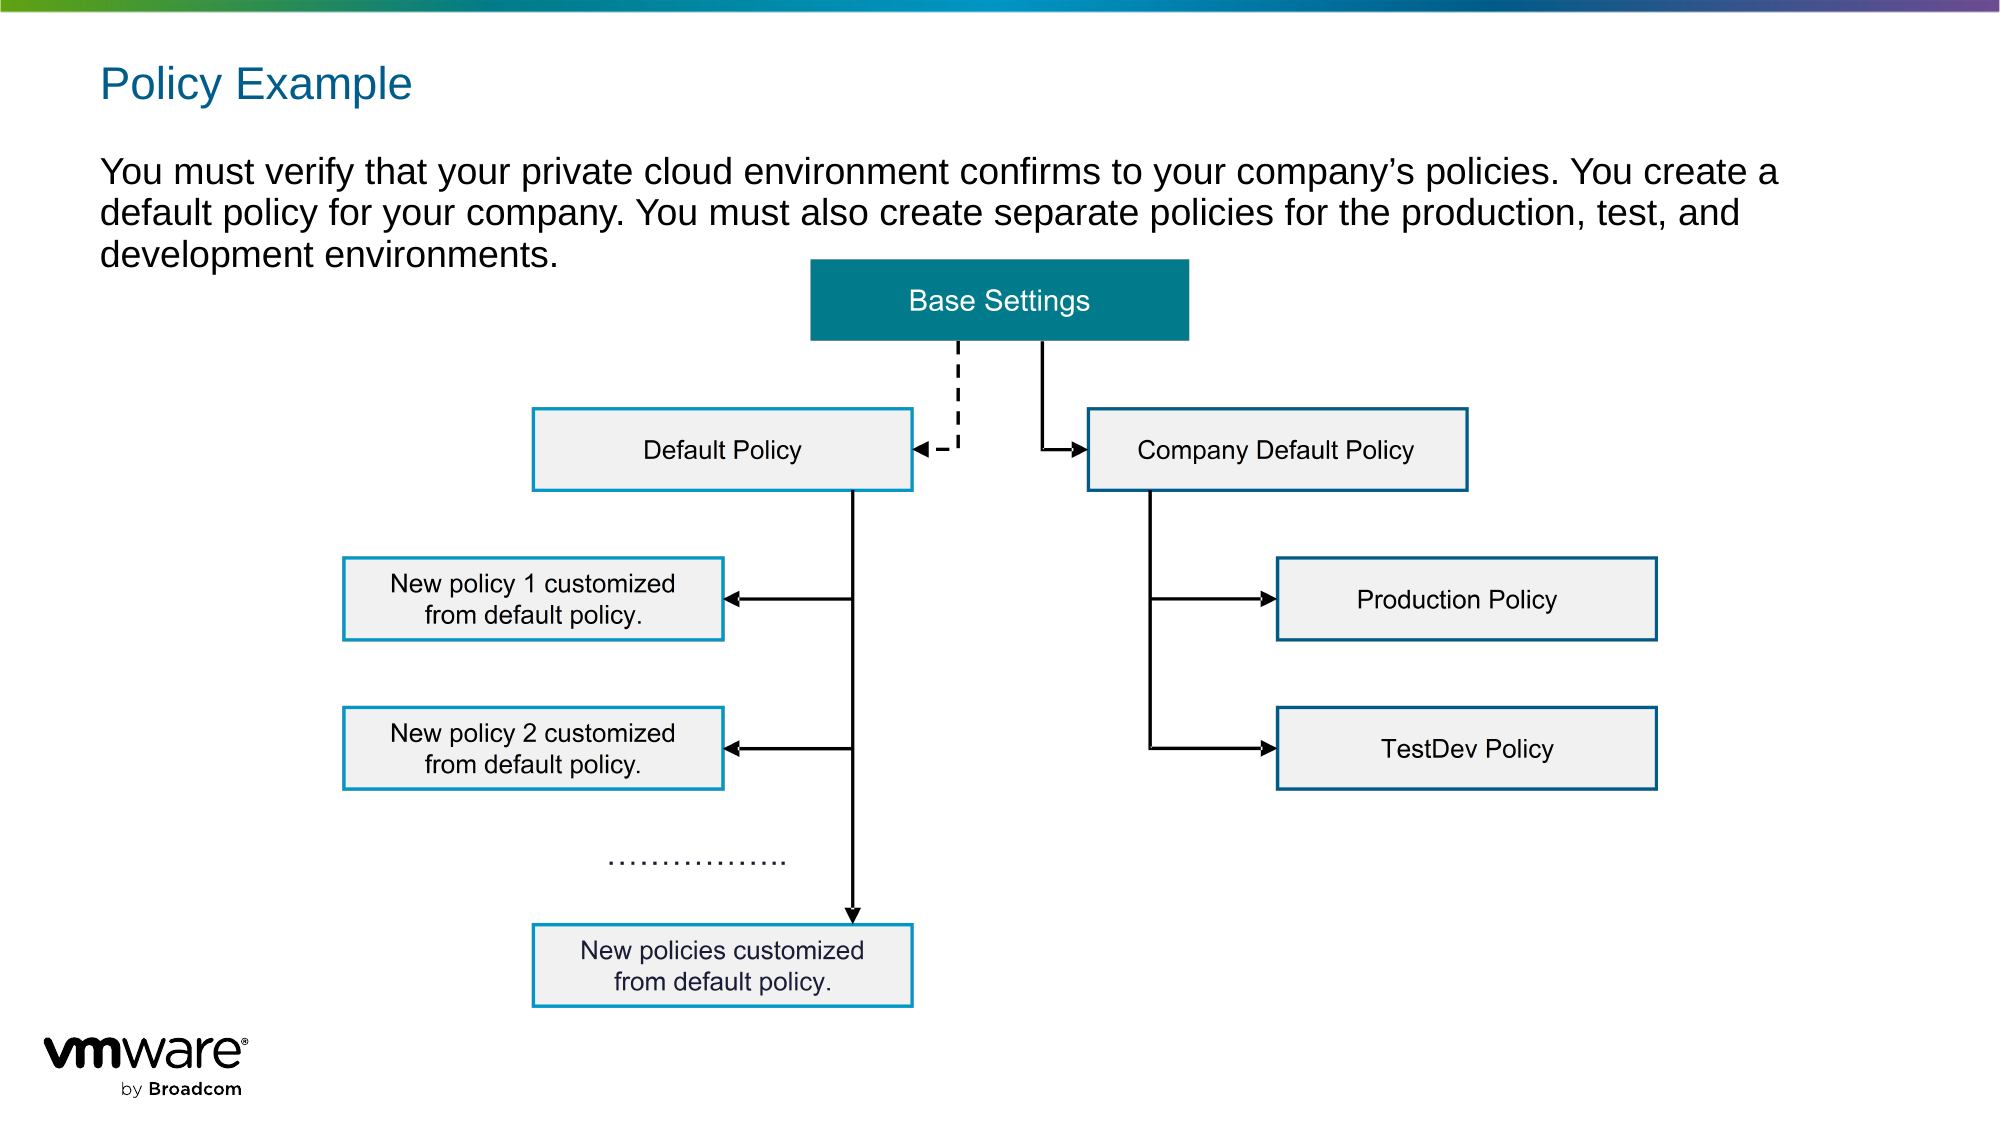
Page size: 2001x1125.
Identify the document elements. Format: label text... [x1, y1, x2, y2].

picture [0, 0, 2000, 30]
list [341, 259, 1659, 1012]
title Policy Example [99, 54, 1900, 113]
list You must verify that your private cloud environment confirms to your company’s policies. You create a default policy for your company. You must also create separate policies for the production, test, and development environments. [99, 149, 1900, 247]
